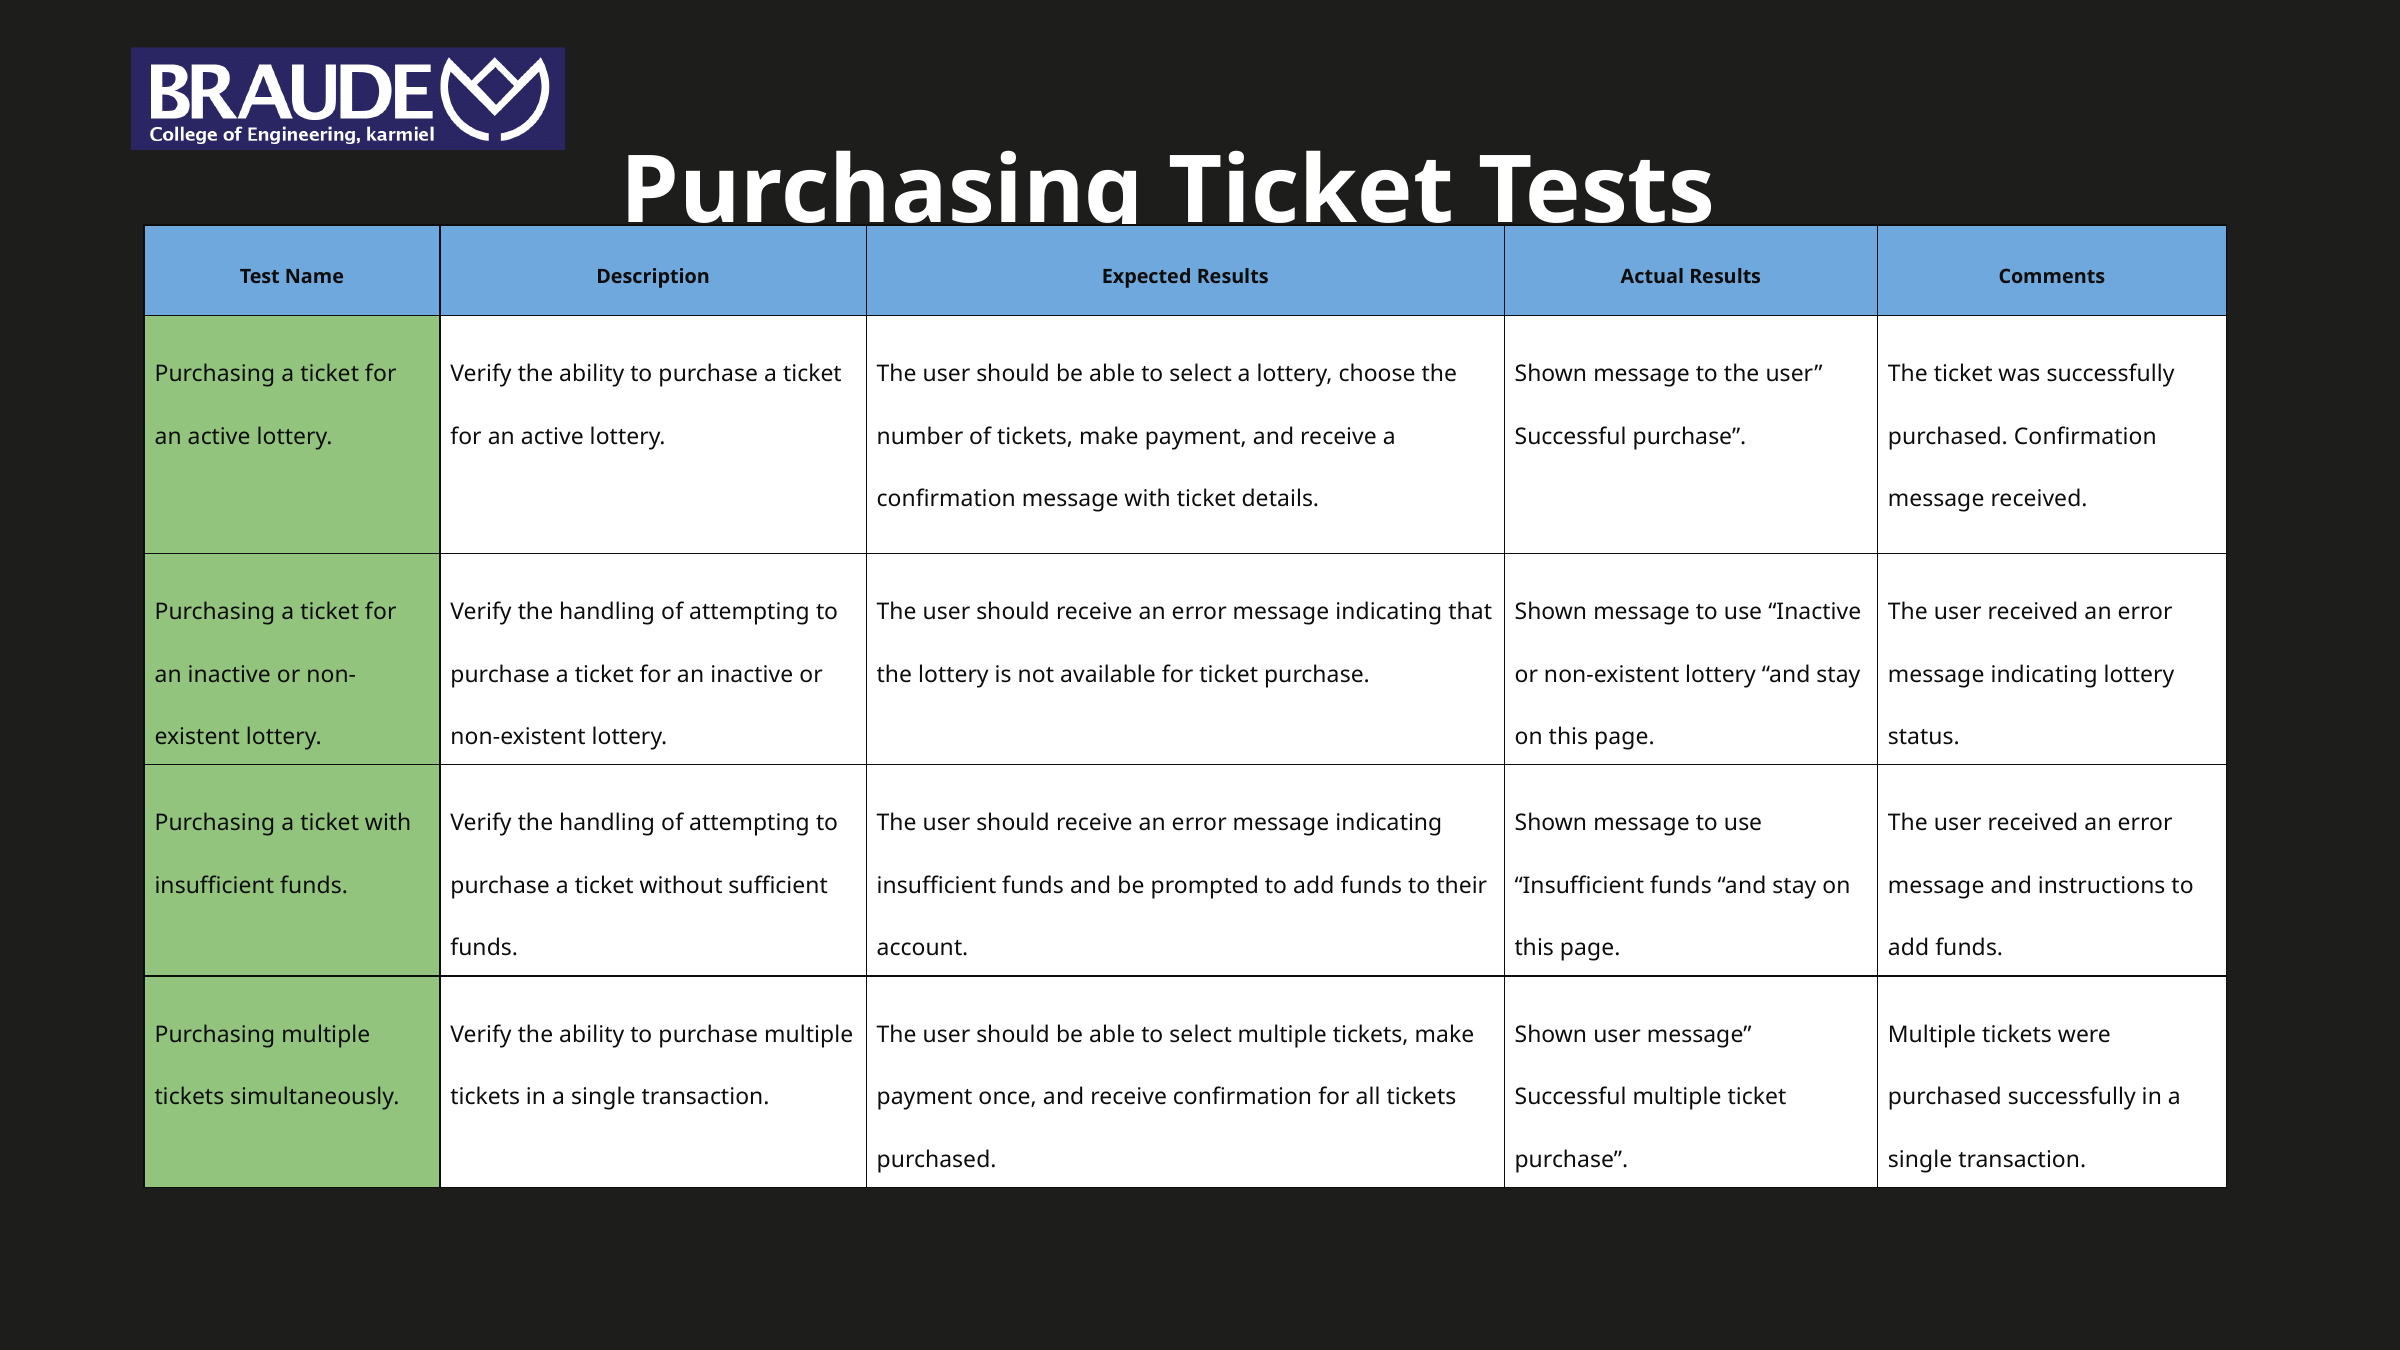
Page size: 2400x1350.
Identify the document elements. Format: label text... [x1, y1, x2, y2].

table_cell Shown user message” Successful multiple ticket purchase”. [1505, 977, 1877, 1187]
picture [131, 47, 565, 151]
table_header Expected Results [867, 226, 1504, 315]
table_header Actual Results [1505, 226, 1877, 315]
table_cell The ticket was successfully purchased. Confirmation message received. [1878, 316, 2226, 553]
table_cell Shown message to use “Insufficient funds “and stay on this page. [1505, 765, 1877, 975]
table_header Description [441, 226, 866, 315]
table_cell Verify the handling of attempting to purchase a ticket for an inactive or non-existent lottery. [441, 554, 866, 764]
table_cell Shown message to use “Inactive or non-existent lottery “and stay on this page. [1505, 554, 1877, 764]
table_cell Purchasing a ticket for an active lottery. [145, 316, 439, 553]
table_cell The user should receive an error message indicating that the lottery is not available for ticket purchase. [867, 554, 1504, 764]
table_cell The user should be able to select multiple tickets, make payment once, and receive confirmation for all tickets purchased. [867, 977, 1504, 1187]
text_box Purchasing Ticket Tests [605, 93, 1795, 207]
table_cell Verify the ability to purchase a ticket for an active lottery. [441, 316, 866, 553]
table_cell Verify the handling of attempting to purchase a ticket without sufficient funds. [441, 765, 866, 975]
table_header Test Name [145, 226, 439, 315]
table_cell Purchasing a ticket with insufficient funds. [145, 765, 439, 975]
table_header Comments [1878, 226, 2226, 315]
text_box [0, 0, 2400, 1350]
table_cell The user should be able to select a lottery, choose the number of tickets, make payment, and receive a confirmation message with ticket details. [867, 316, 1504, 553]
table_cell The user should receive an error message indicating insufficient funds and be prompted to add funds to their account. [867, 765, 1504, 975]
table_cell Multiple tickets were purchased successfully in a single transaction. [1878, 977, 2226, 1187]
table_cell Purchasing multiple tickets simultaneously. [145, 977, 439, 1187]
table_cell Verify the ability to purchase multiple tickets in a single transaction. [441, 977, 866, 1187]
table_cell The user received an error message and instructions to add funds. [1878, 765, 2226, 975]
table_cell Purchasing a ticket for an inactive or non-existent lottery. [145, 554, 439, 764]
table_cell The user received an error message indicating lottery status. [1878, 554, 2226, 764]
table_cell Shown message to the user” Successful purchase”. [1505, 316, 1877, 553]
